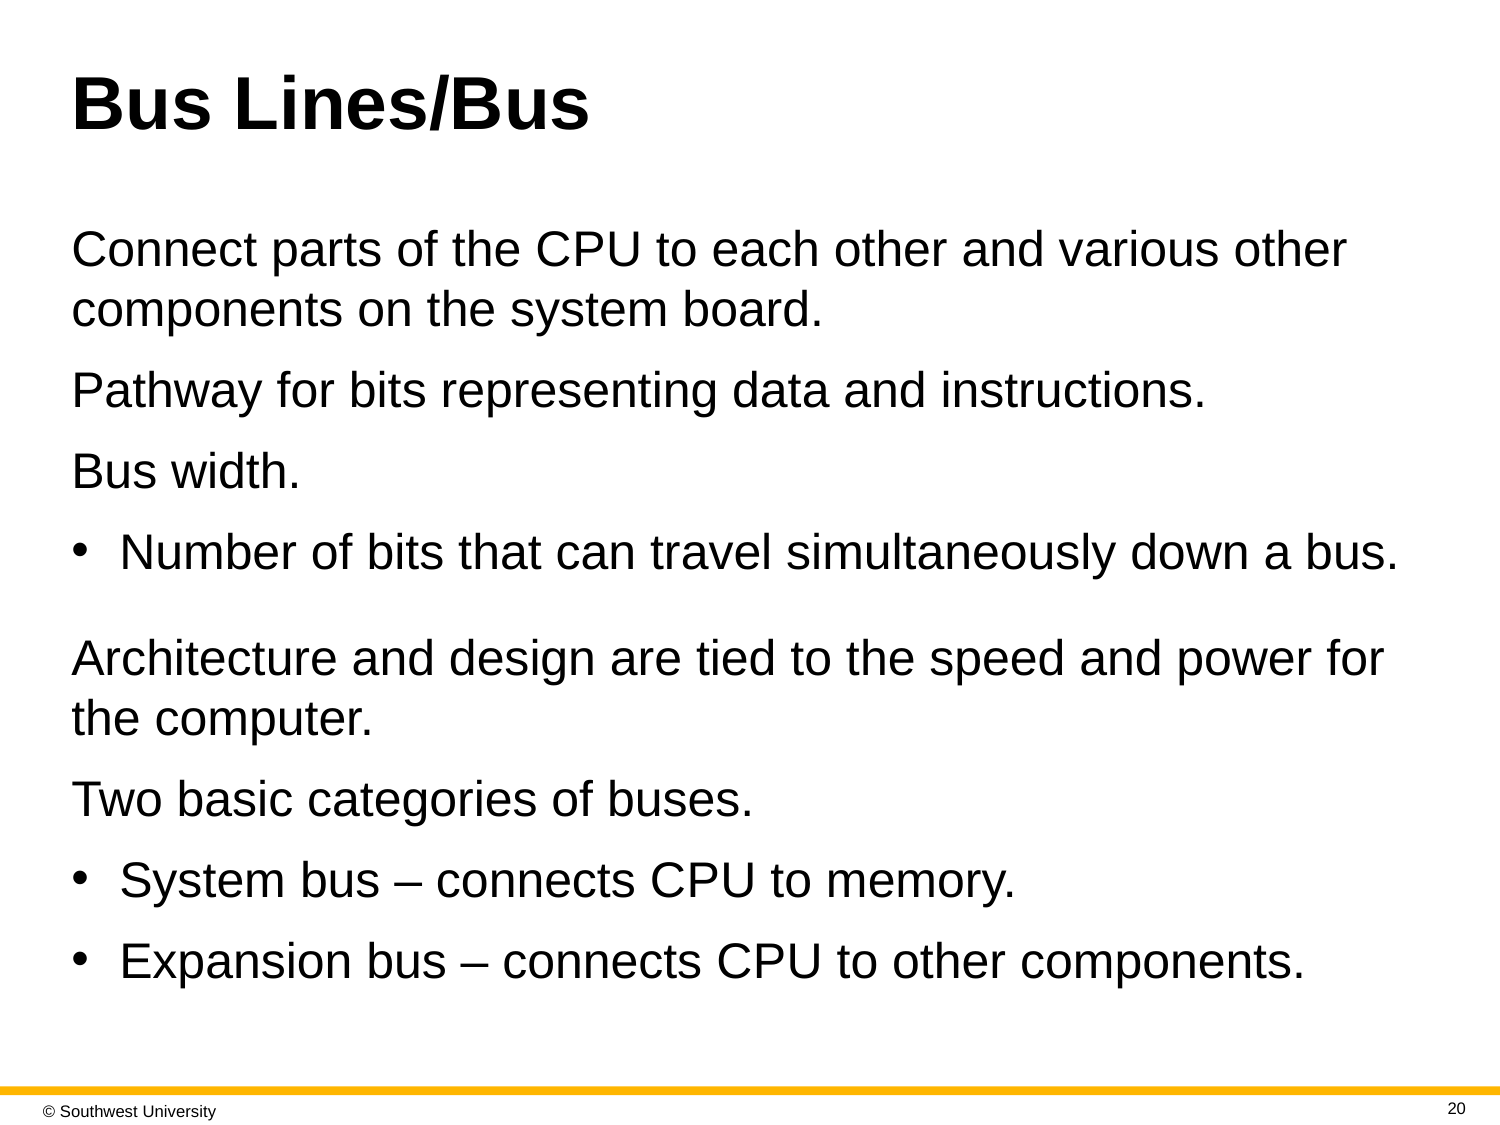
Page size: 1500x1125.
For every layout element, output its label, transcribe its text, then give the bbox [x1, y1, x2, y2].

list Architecture and design are tied to the speed and power for the computer. Two basic categories of buses. System bus – connects C P U to memory. Expansion bus – connects C P U to other components. [56, 618, 1444, 1065]
slide_number 20 [1415, 1094, 1474, 1122]
list Connect parts of the C P U to each other and various other components on the system board. Pathway for bits representing data and instructions. Bus width. Number of bits that can travel simultaneously down a bus. [56, 209, 1444, 597]
title Bus Lines/Bus [56, 38, 1444, 173]
